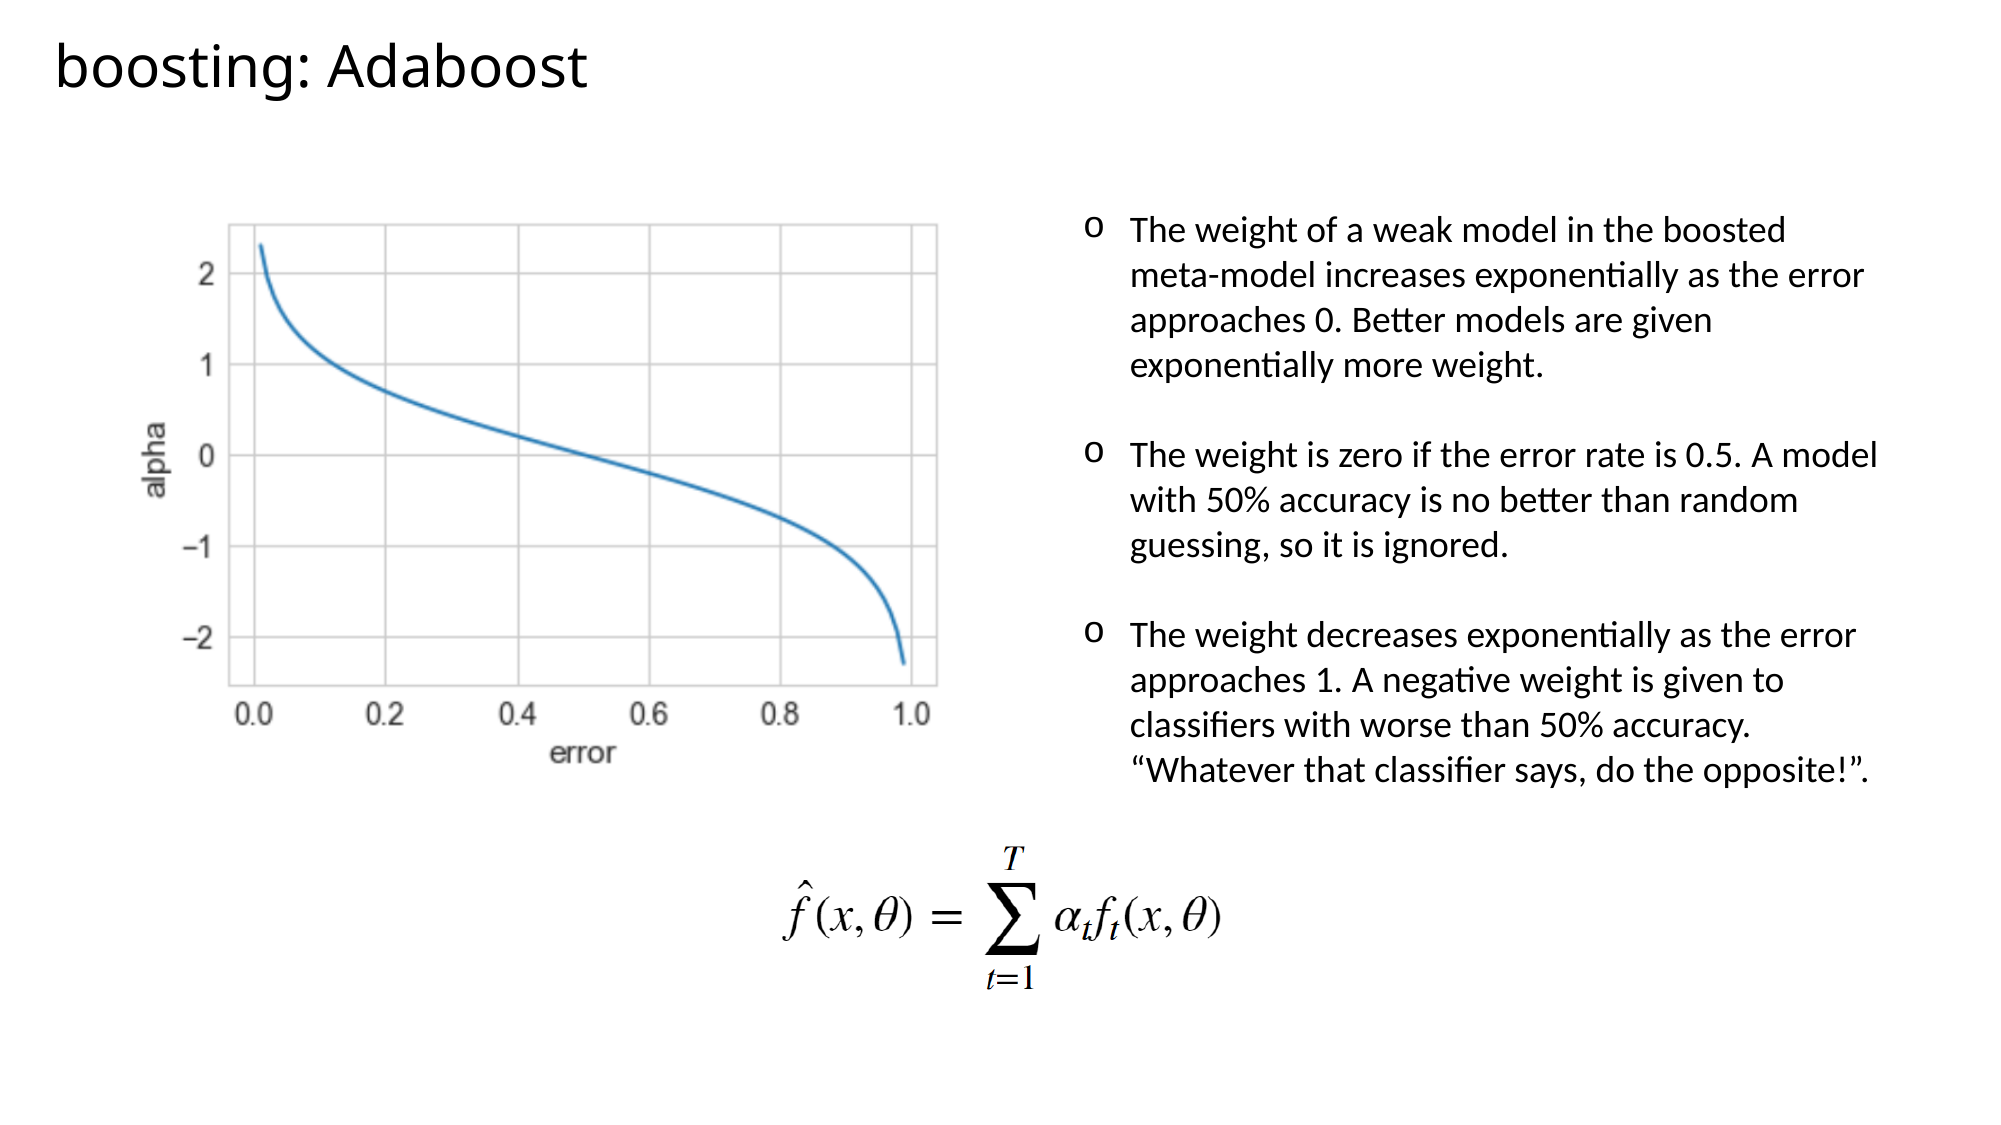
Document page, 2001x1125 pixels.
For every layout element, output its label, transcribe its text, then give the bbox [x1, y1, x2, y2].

text_box The weight of a weak model in the boosted meta-model increases exponentially as the error approaches 0. Better models are given exponentially more weight. The weight is zero if the error rate is 0.5. A model with 50% accuracy is no better than random guessing, so it is ignored. The weight decreases exponentially as the error approaches 1. A negative weight is given to classifiers with worse than 50% accuracy. “Whatever that classifier says, do the opposite!”. [1068, 197, 1896, 798]
picture [761, 817, 1224, 1012]
text_box boosting: Adaboost [39, 21, 1967, 107]
picture [129, 202, 971, 790]
